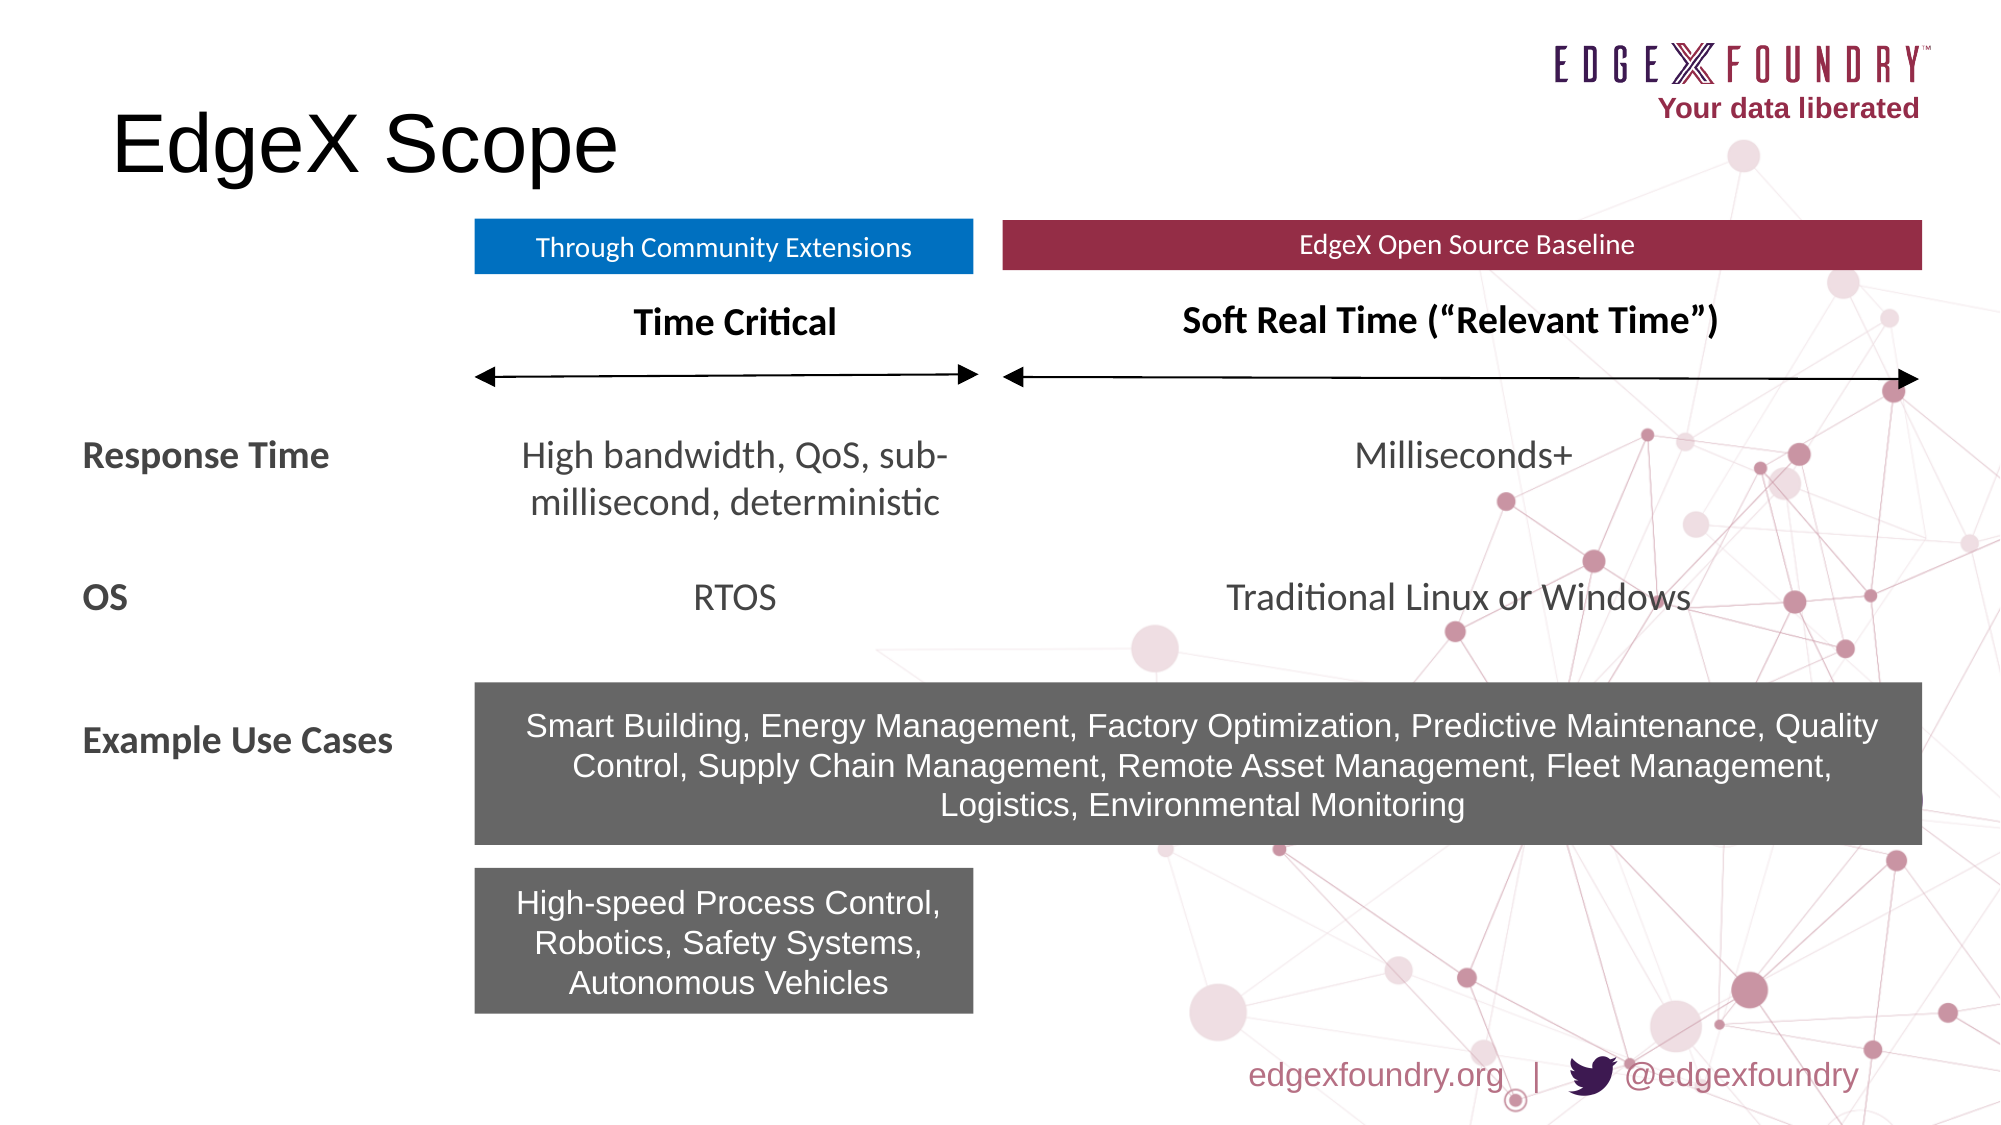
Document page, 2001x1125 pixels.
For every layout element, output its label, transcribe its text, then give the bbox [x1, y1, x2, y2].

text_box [62, 218, 1923, 864]
picture [0, 0, 2001, 1125]
title EdgeX Scope [91, 62, 1922, 218]
text_box High-speed Process Control, Robotics, Safety Systems, Autonomous Vehicles [474, 867, 974, 1014]
